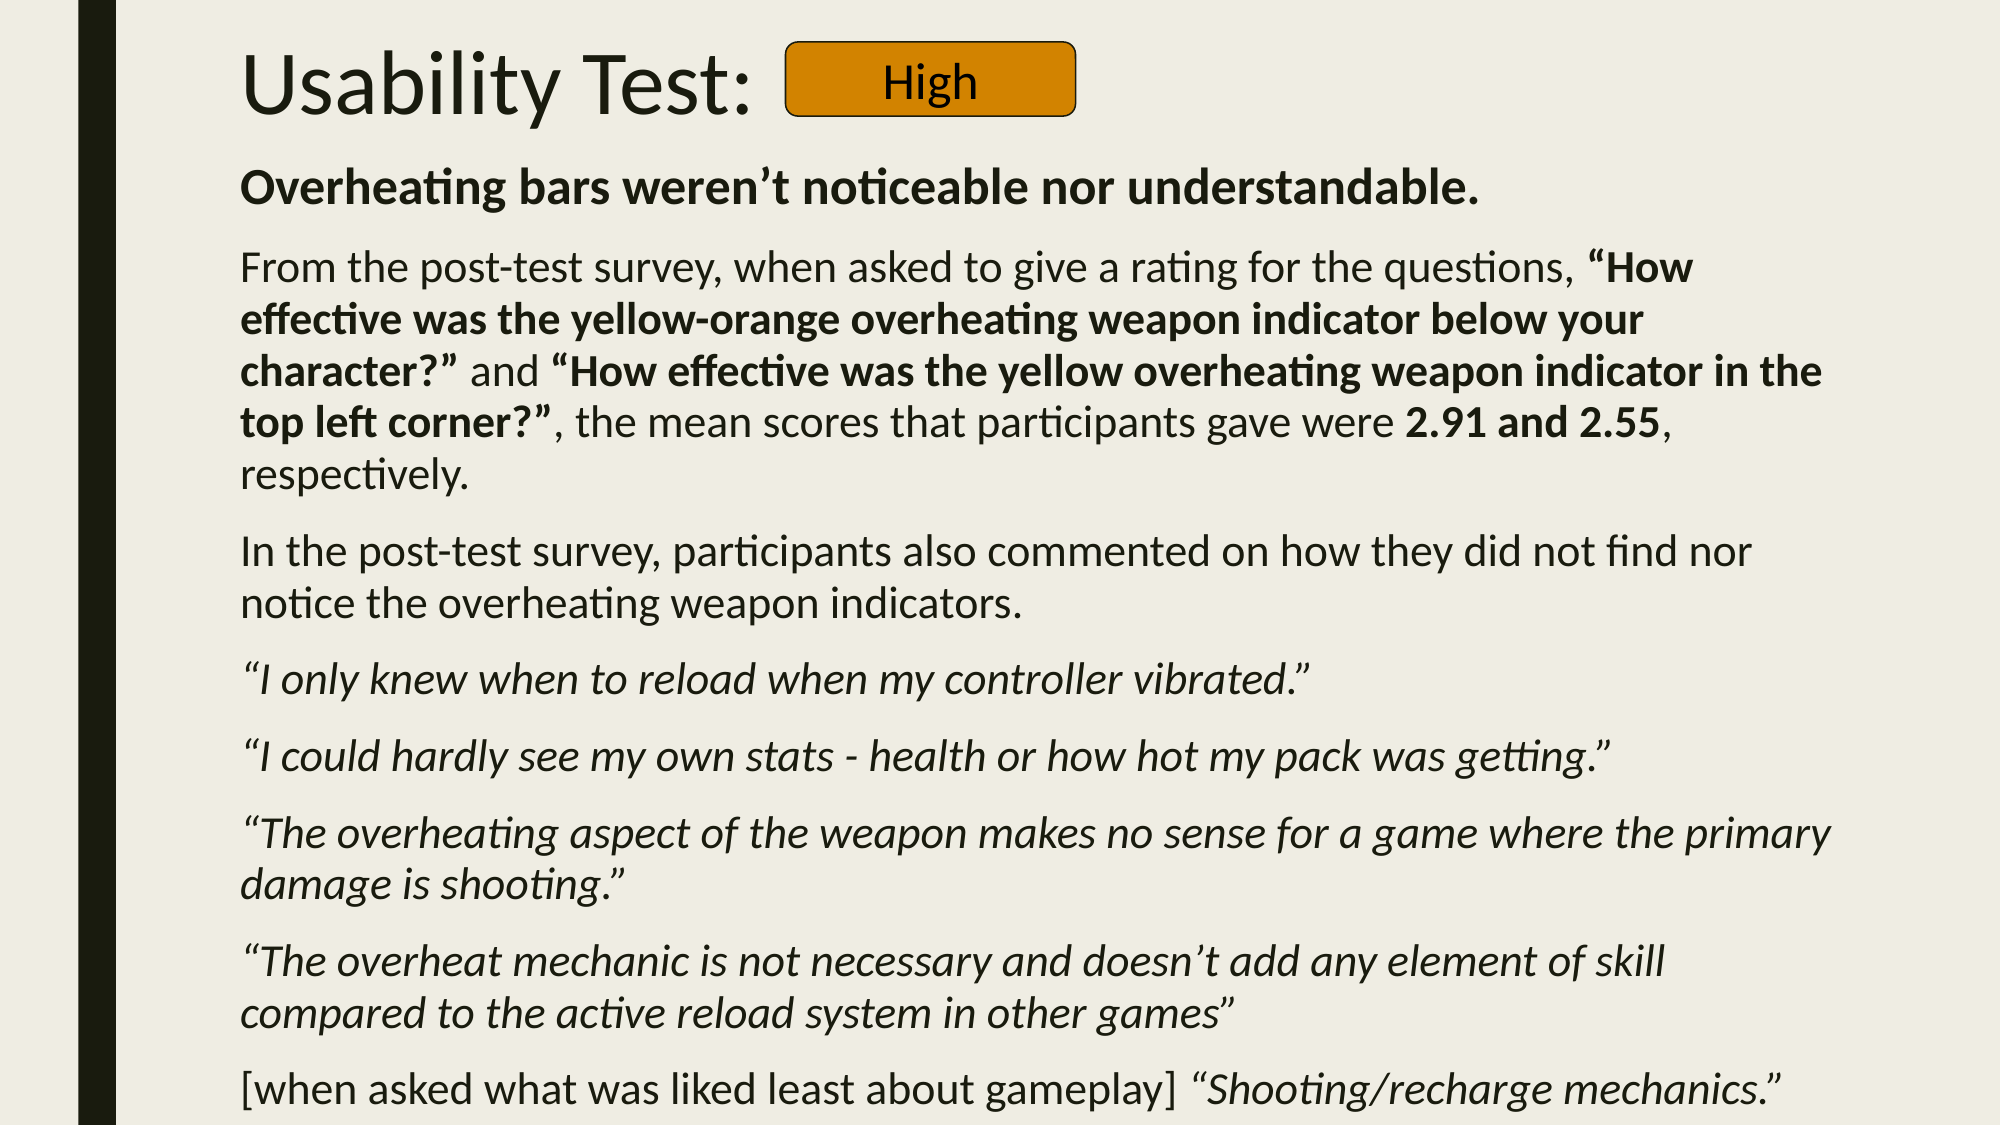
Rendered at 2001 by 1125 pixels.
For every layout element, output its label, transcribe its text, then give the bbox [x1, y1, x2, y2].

title Usability Test: [225, 28, 1800, 150]
text_box High [785, 41, 1076, 117]
list Overheating bars weren’t noticeable nor understandable. From the post-test survey, when asked to give a rating for the questions, “How effective was the yellow-orange overheating weapon indicator below your character?” and “How effective was the yellow overheating weapon indicator in the top left corner?”, the mean scores that participants gave were 2.91 and 2.55, respectively. In the post-test survey, participants also commented on how they did not find nor notice the overheating weapon indicators. “I only knew when to reload when my controller vibrated.” “I could hardly see my own stats - health or how hot my pack was getting.” “The overheating aspect of the weapon makes no sense for a game where the primary damage is shooting.” “The overheat mechanic is not necessary and doesn’t add any element of skill compared to the active reload system in other games” [when asked what was liked least about gameplay] “Shooting/recharge mechanics.” [225, 150, 1866, 907]
